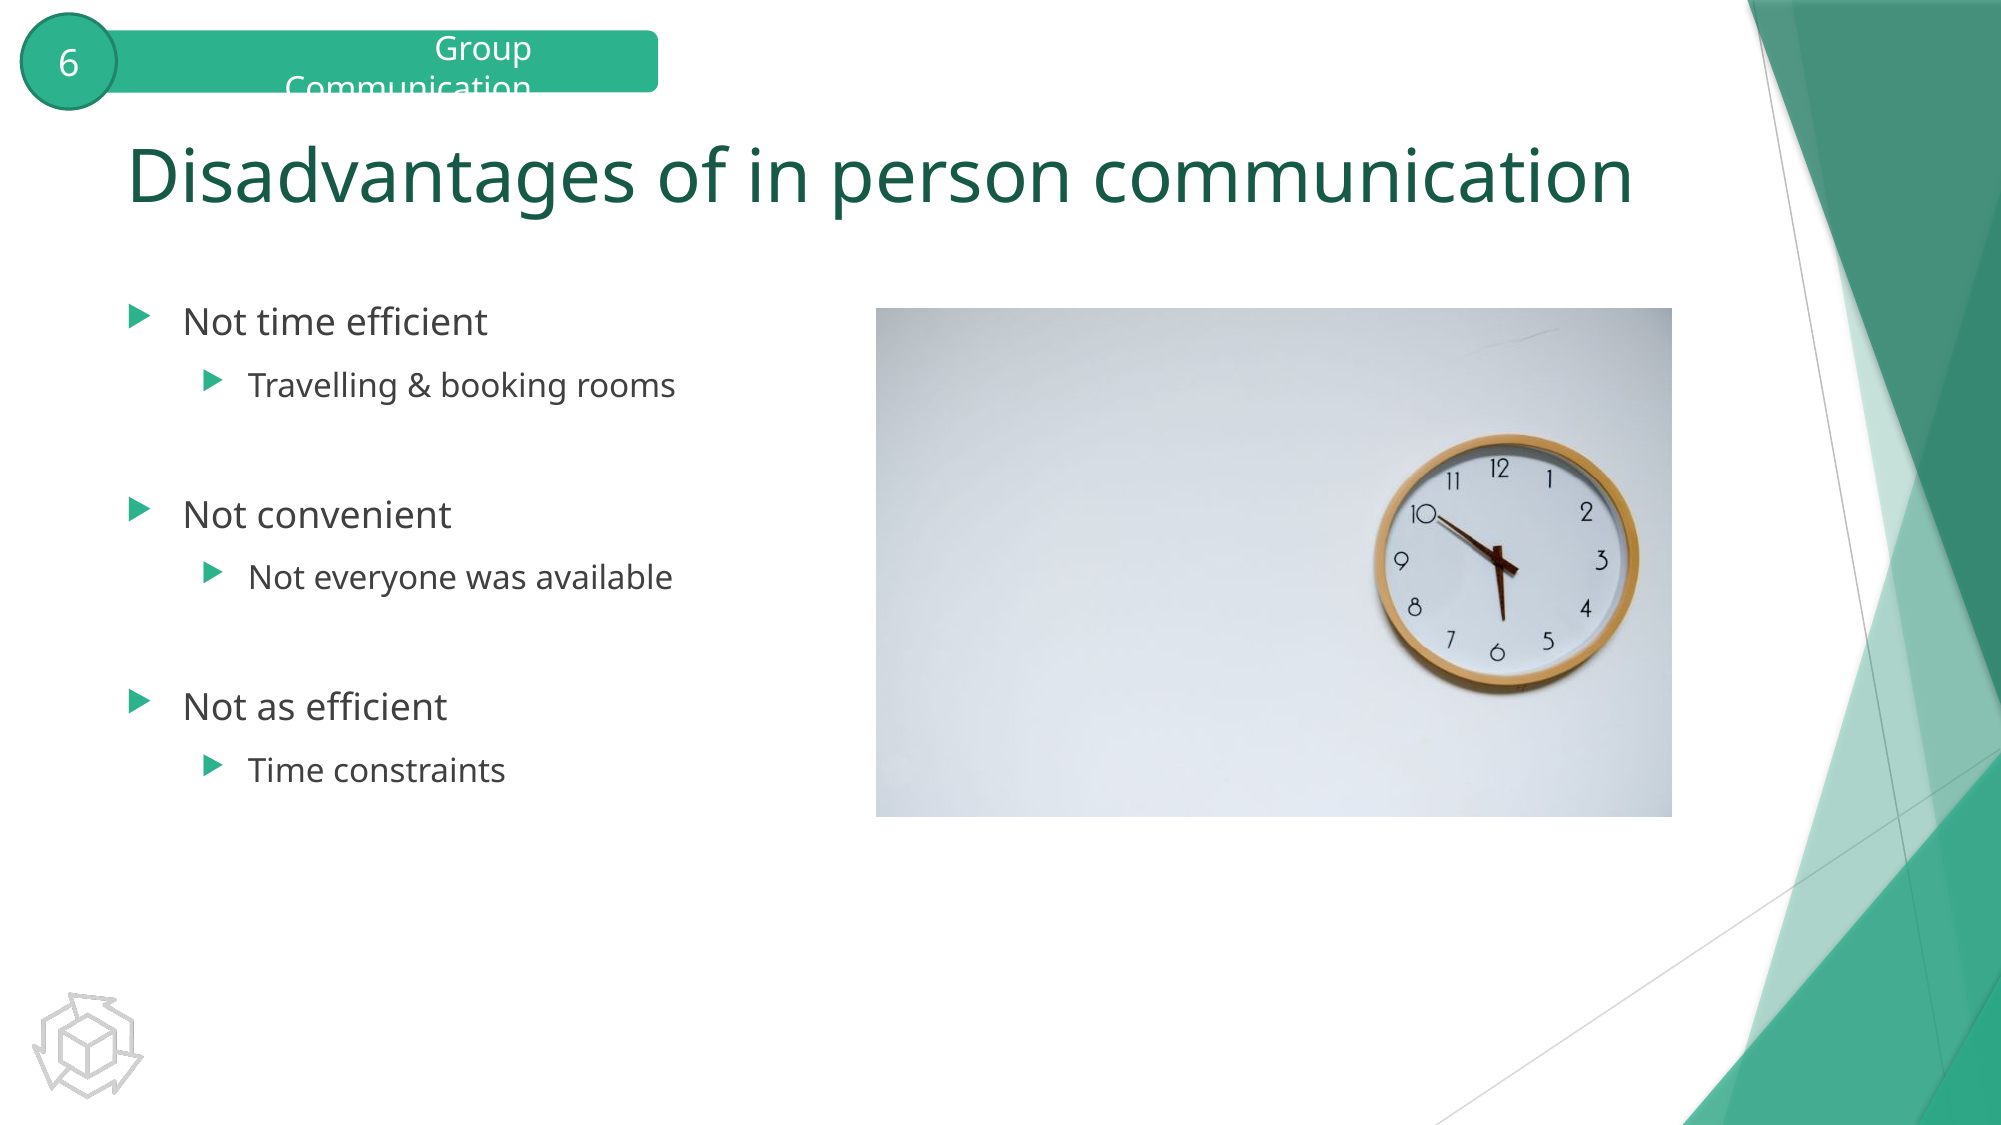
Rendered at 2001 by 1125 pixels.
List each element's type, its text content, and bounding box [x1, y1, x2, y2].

picture [876, 307, 1673, 818]
title Disadvantages of in person communication [111, 121, 1737, 227]
list Not time efficient Travelling & booking rooms Not convenient Not everyone was available Not as efficient Time constraints [111, 290, 1522, 1009]
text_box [20, 13, 659, 110]
picture [20, 978, 154, 1112]
